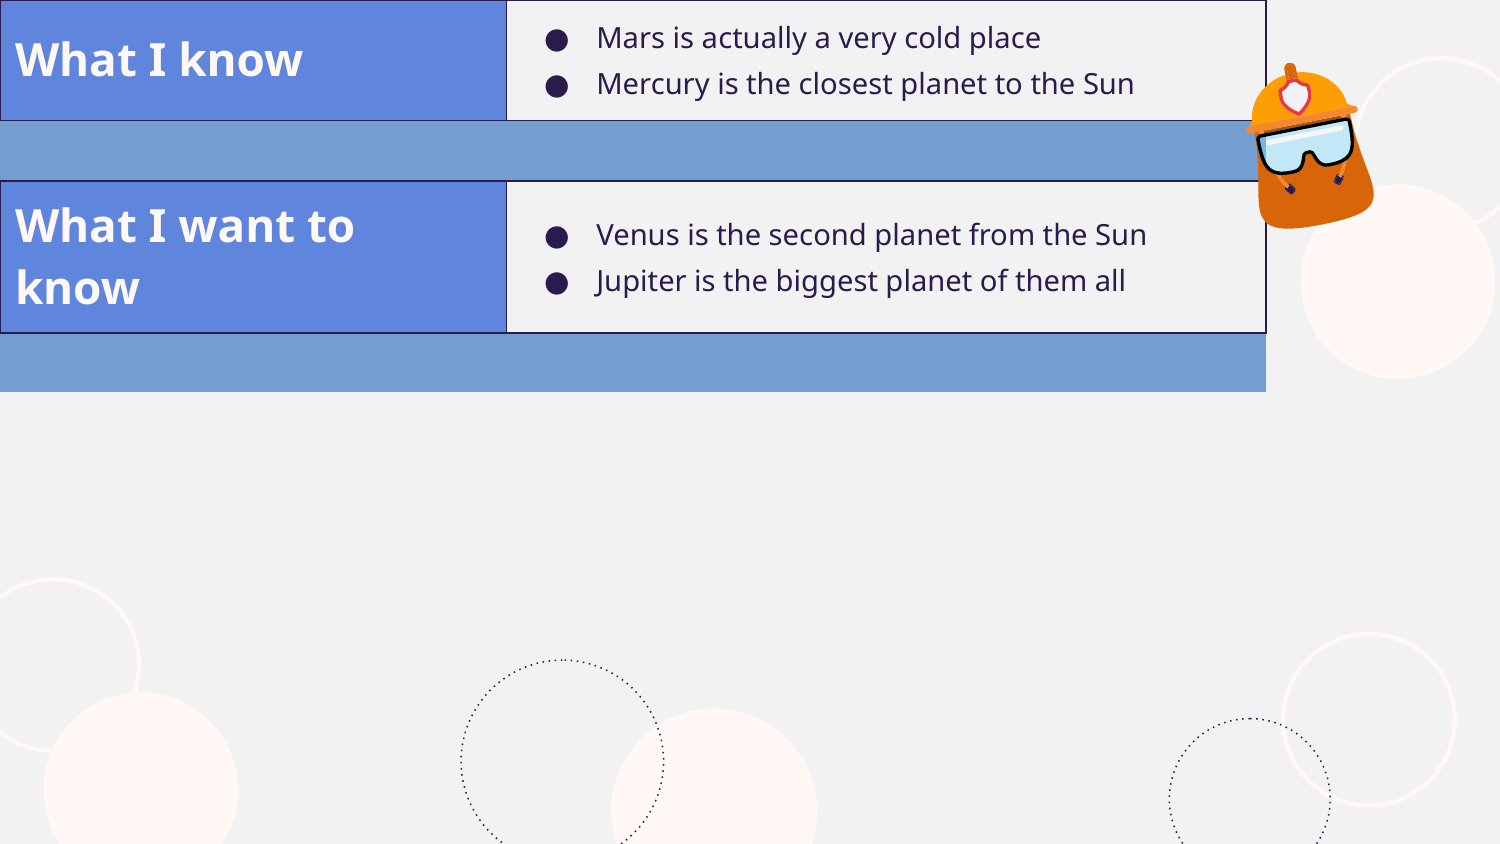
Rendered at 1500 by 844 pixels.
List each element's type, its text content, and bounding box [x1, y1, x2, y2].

table_cell What I want to know [1, 182, 506, 332]
table_cell Venus is the second planet from the Sun Jupiter is the biggest planet of them all [507, 182, 1265, 332]
table_header What I know [1, 1, 506, 120]
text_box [1214, 61, 1393, 227]
table_header Mars is actually a very cold place Mercury is the closest planet to the Sun [507, 1, 1265, 120]
